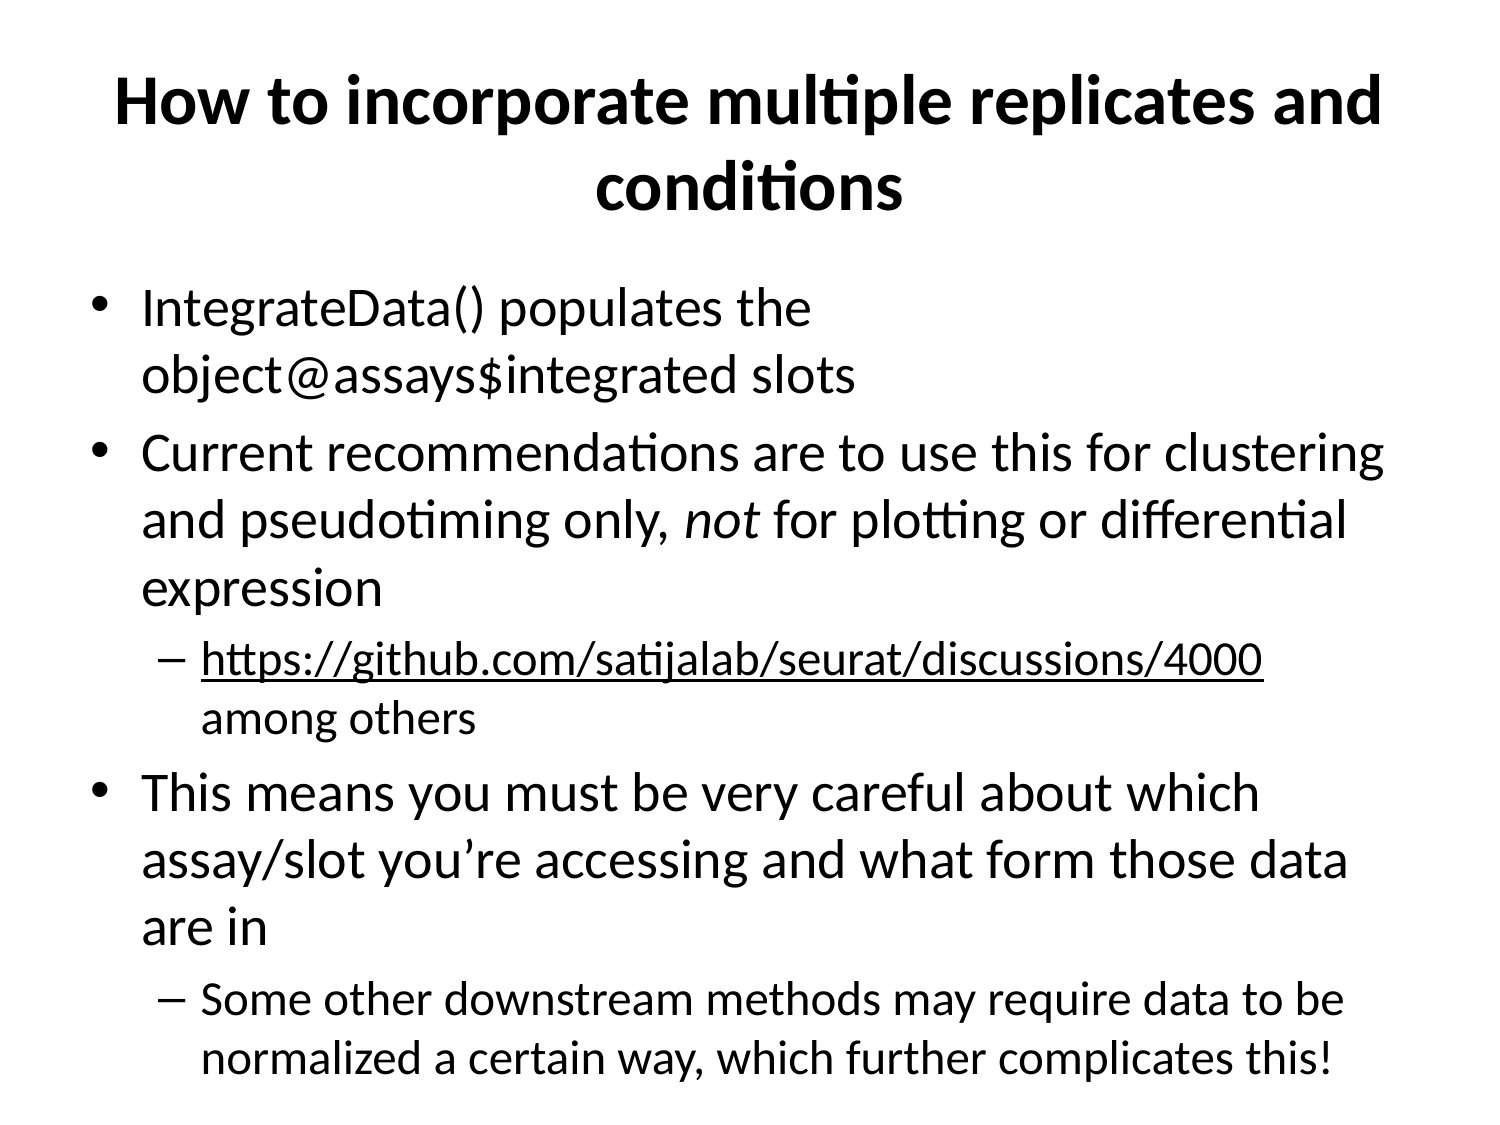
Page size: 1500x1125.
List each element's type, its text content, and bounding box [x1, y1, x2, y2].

title How to incorporate multiple replicates and conditions [0, 45, 1500, 233]
list IntegrateData() populates the object@assays$integrated slots Current recommendations are to use this for clustering and pseudotiming only, not for plotting or differential expression https://github.com/satijalab/seurat/discussions/4000 among others This means you must be very careful about which assay/slot you’re accessing and what form those data are in Some other downstream methods may require data to be normalized a certain way, which further complicates this! [75, 262, 1425, 1103]
